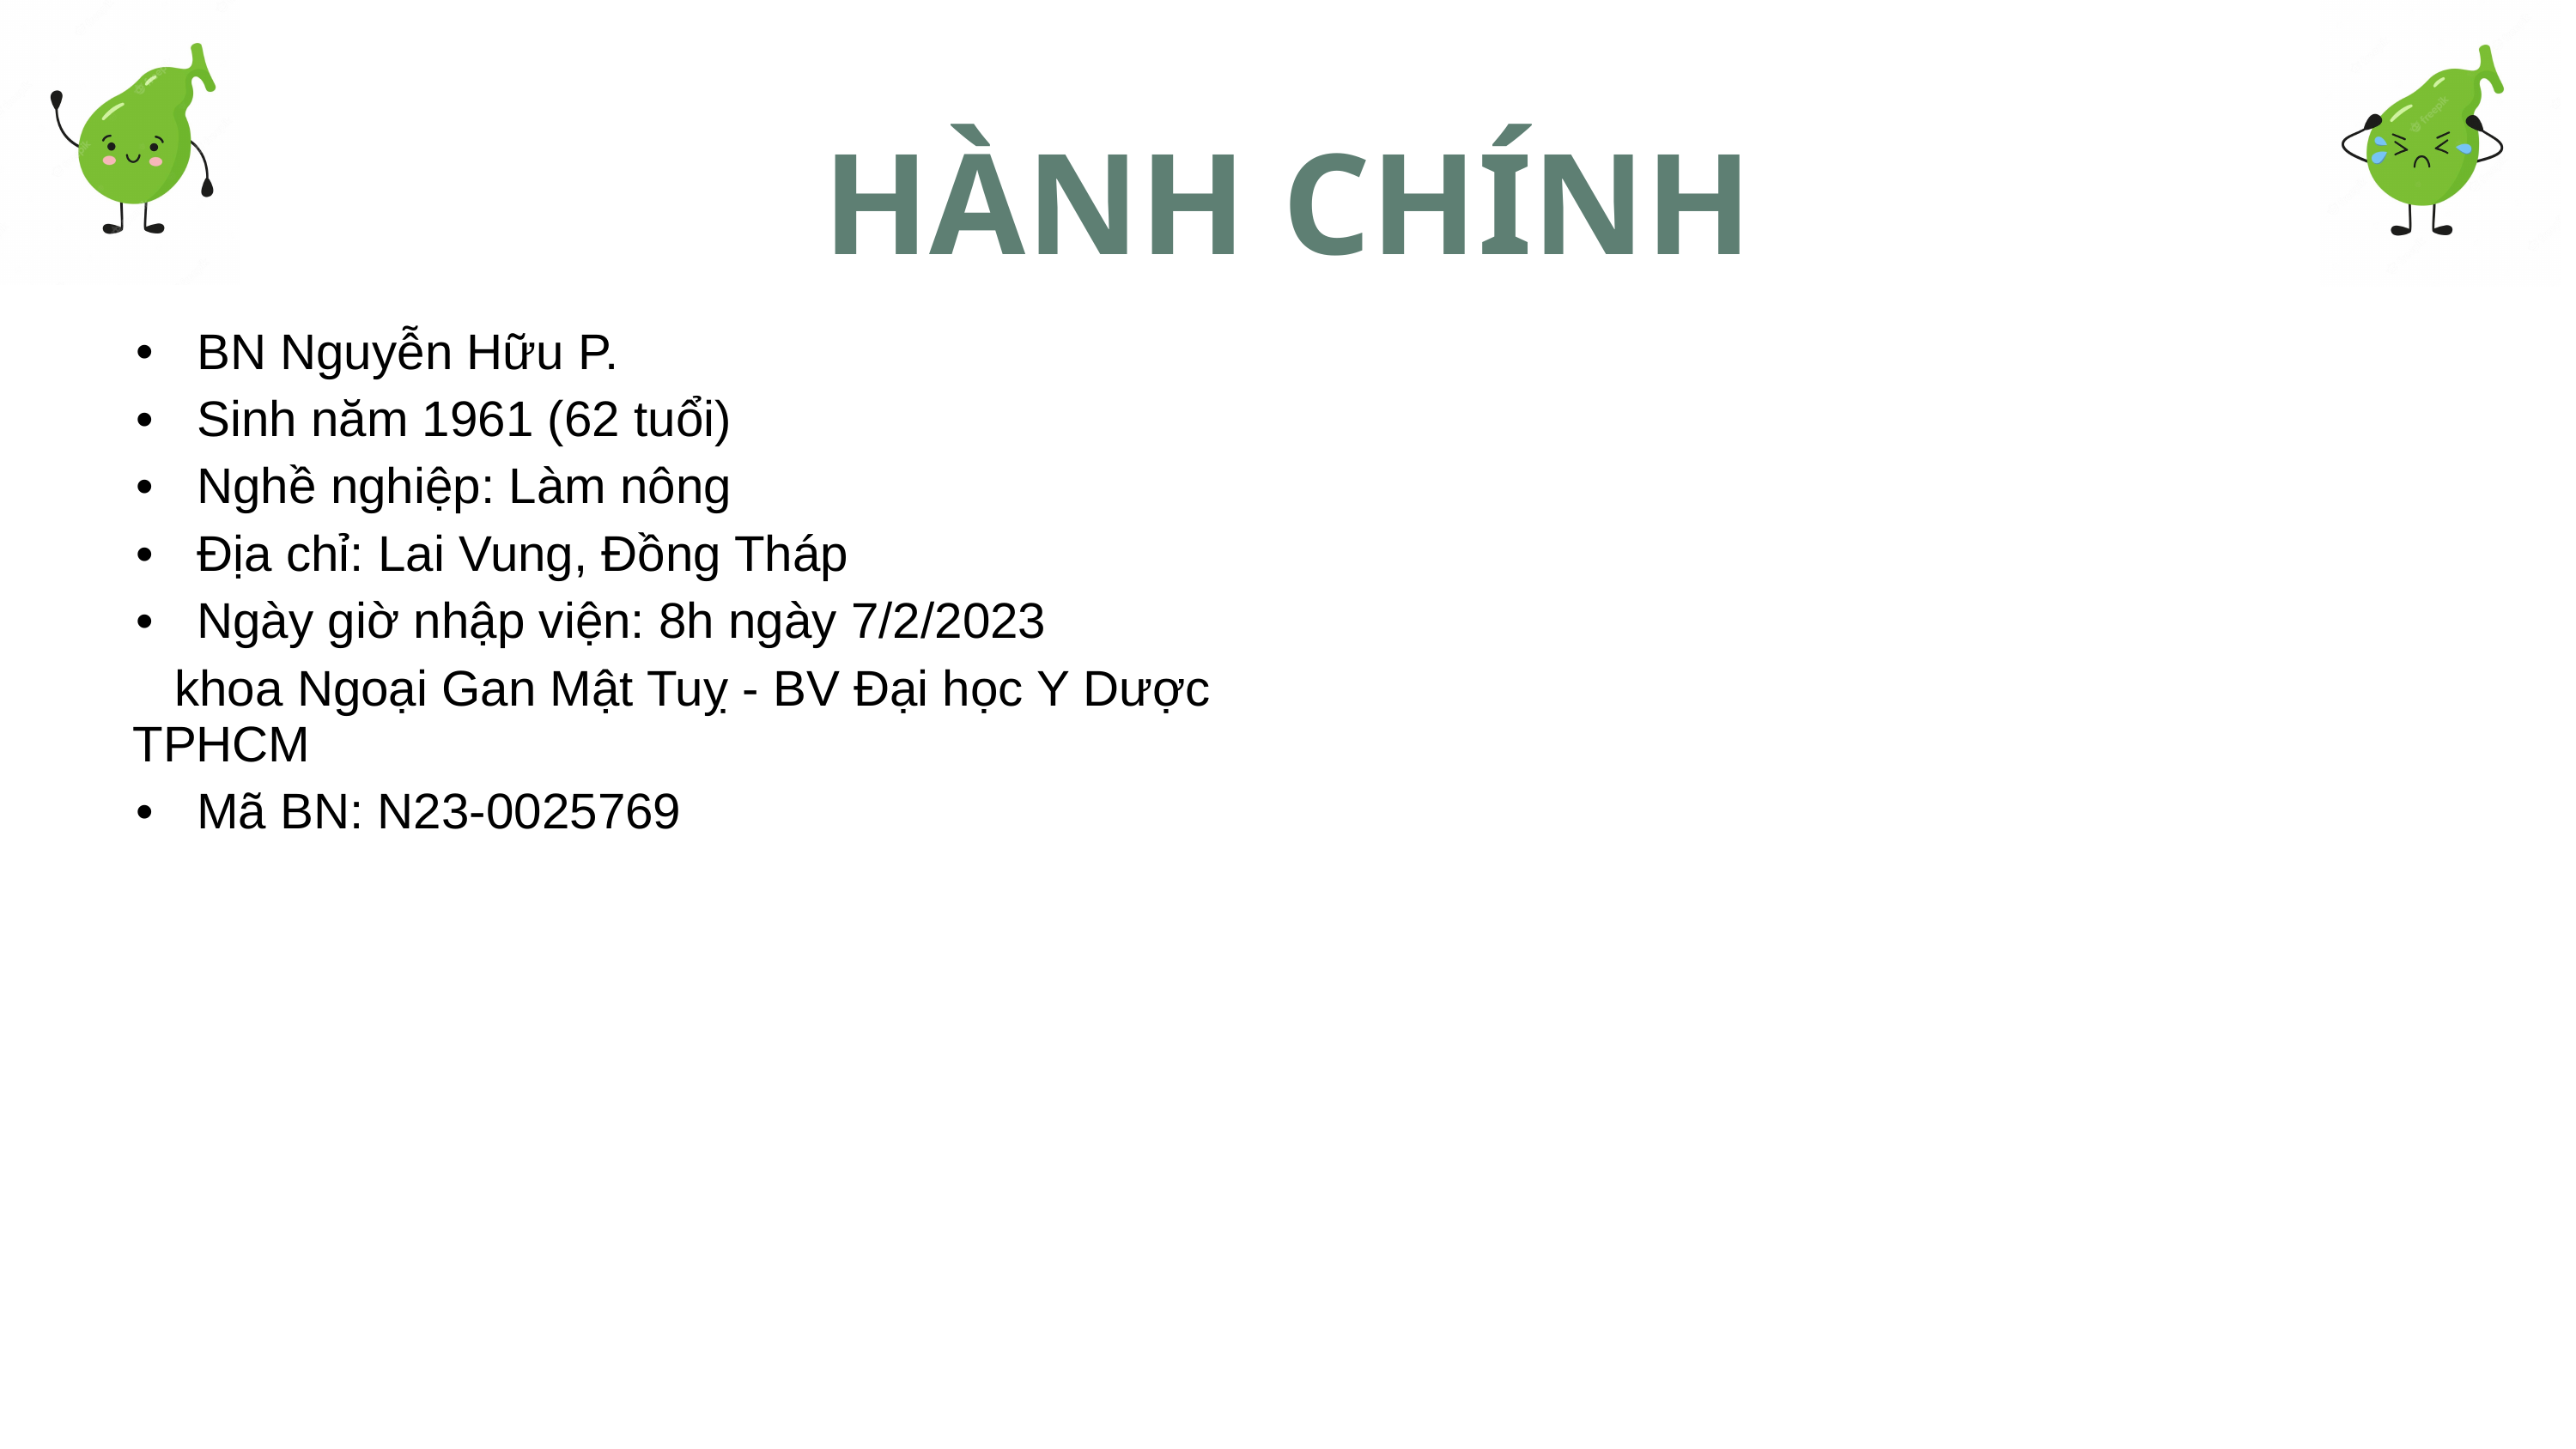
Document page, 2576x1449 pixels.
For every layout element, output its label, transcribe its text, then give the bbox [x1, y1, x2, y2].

text_box HÀNH CHÍNH [284, 101, 2292, 283]
list BN Nguyễn Hữu P. Sinh năm 1961 (62 tuổi) Nghề nghiệp: Làm nông Địa chỉ: Lai Vung, Đồng Tháp Ngày giờ nhập viện: 8h ngày 7/2/2023 khoa Ngoại Gan Mật Tuỵ - BV Đại học Y Dược TPHCM Mã BN: N23-0025769 [119, 317, 1279, 955]
picture [2320, 0, 2561, 288]
picture [0, 0, 240, 288]
